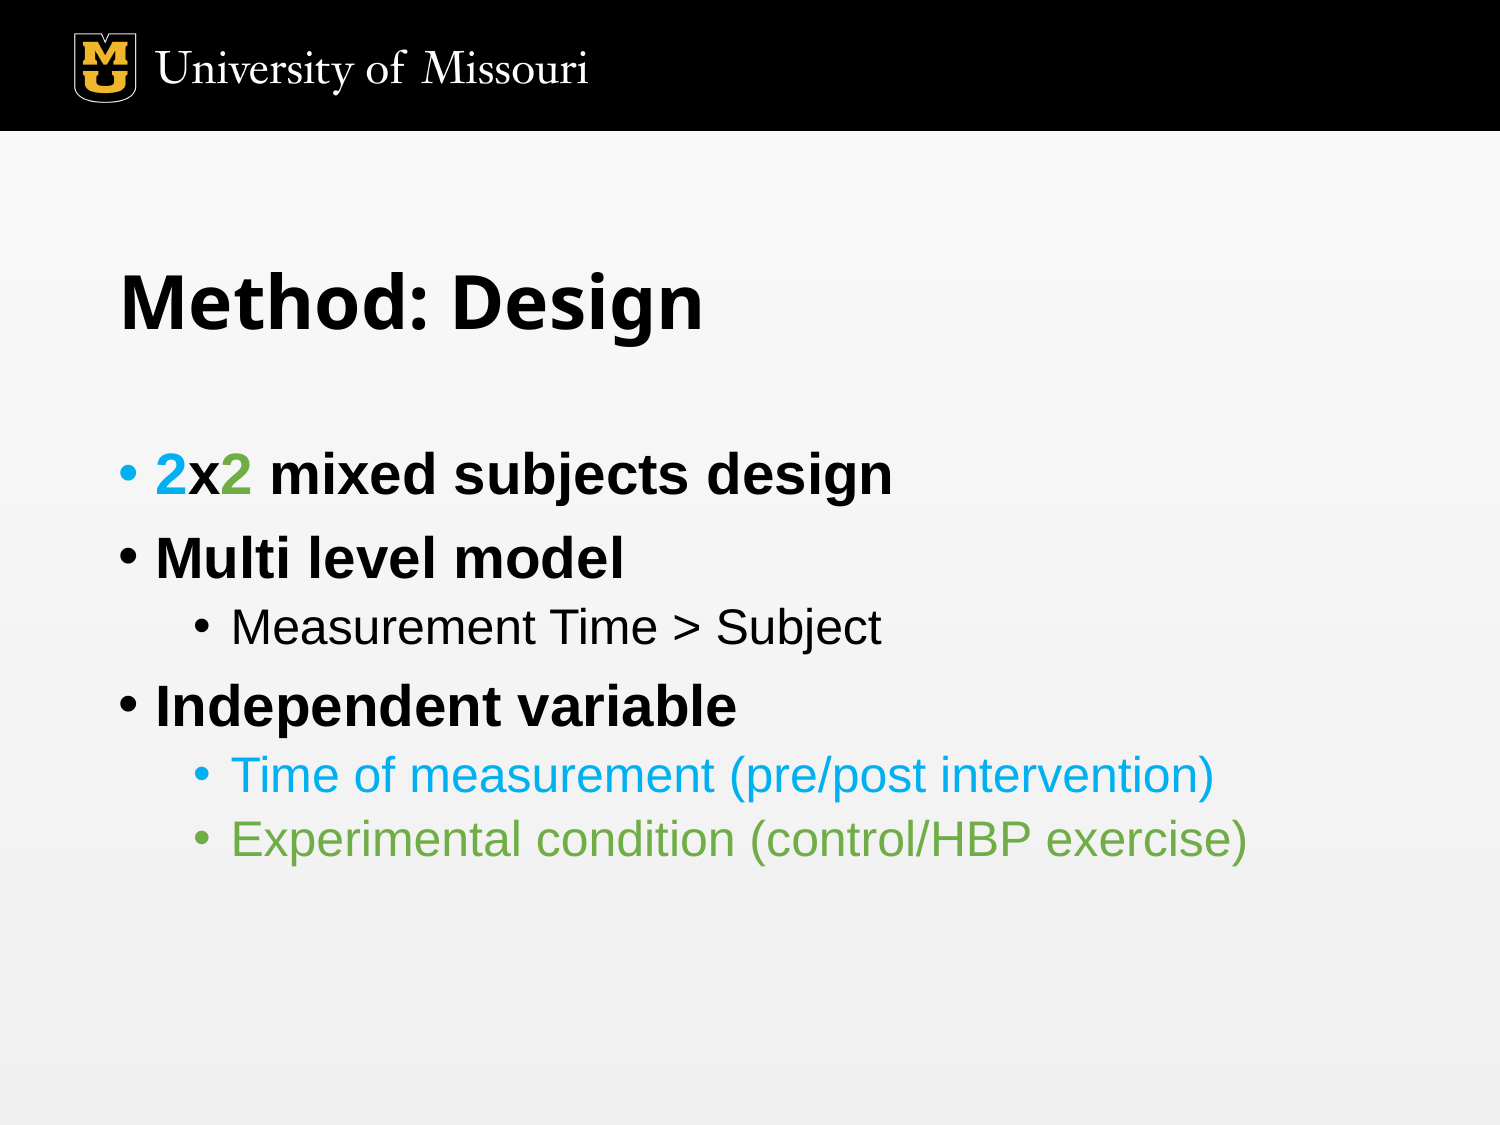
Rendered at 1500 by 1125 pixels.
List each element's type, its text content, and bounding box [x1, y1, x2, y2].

title Method: Design [103, 196, 1397, 415]
picture [54, 13, 608, 123]
list 2x2 mixed subjects design Multi level model Measurement Time > Subject Independent variable Time of measurement (pre/post intervention) Experimental condition (control/HBP exercise) [103, 436, 1397, 1039]
